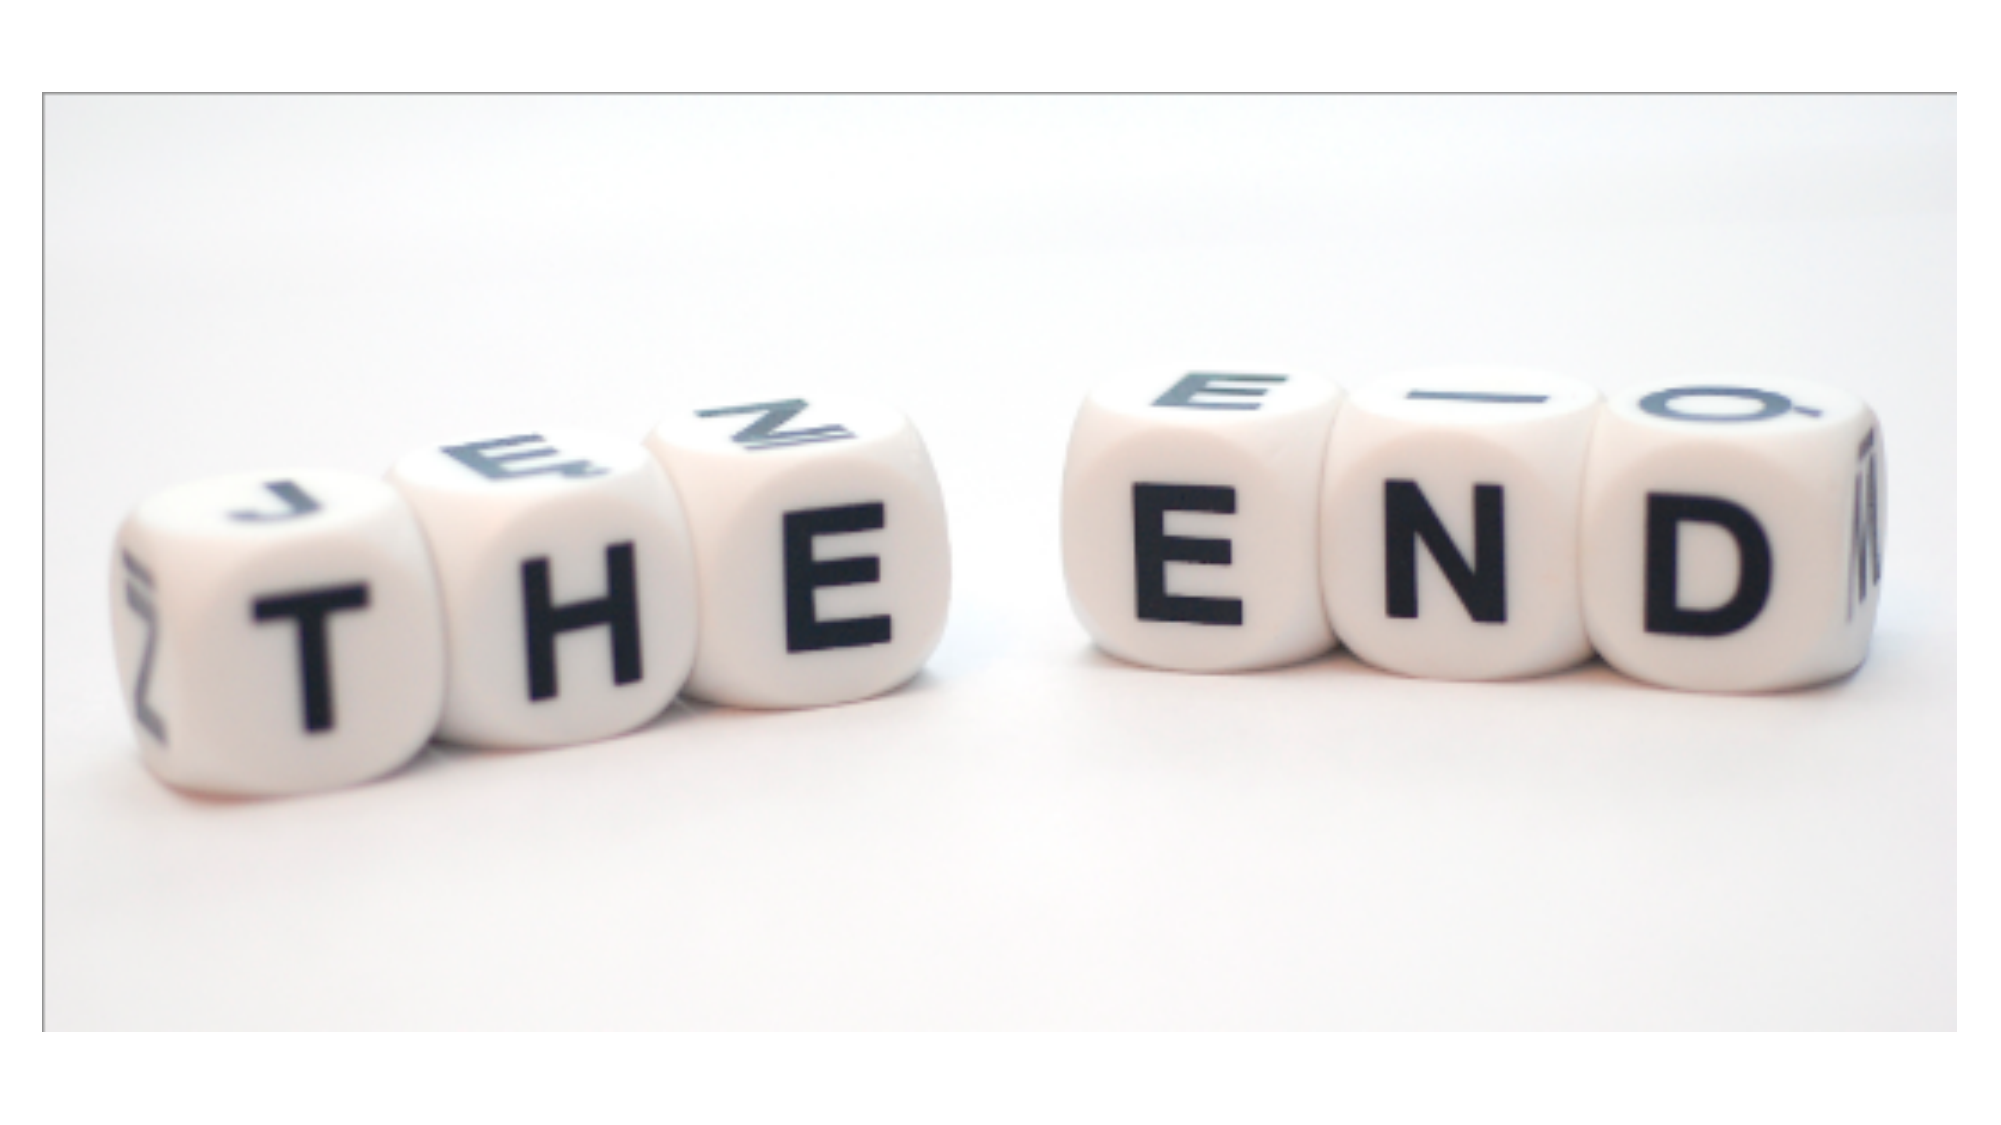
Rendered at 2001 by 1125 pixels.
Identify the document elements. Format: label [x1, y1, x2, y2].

picture [42, 92, 1957, 1033]
